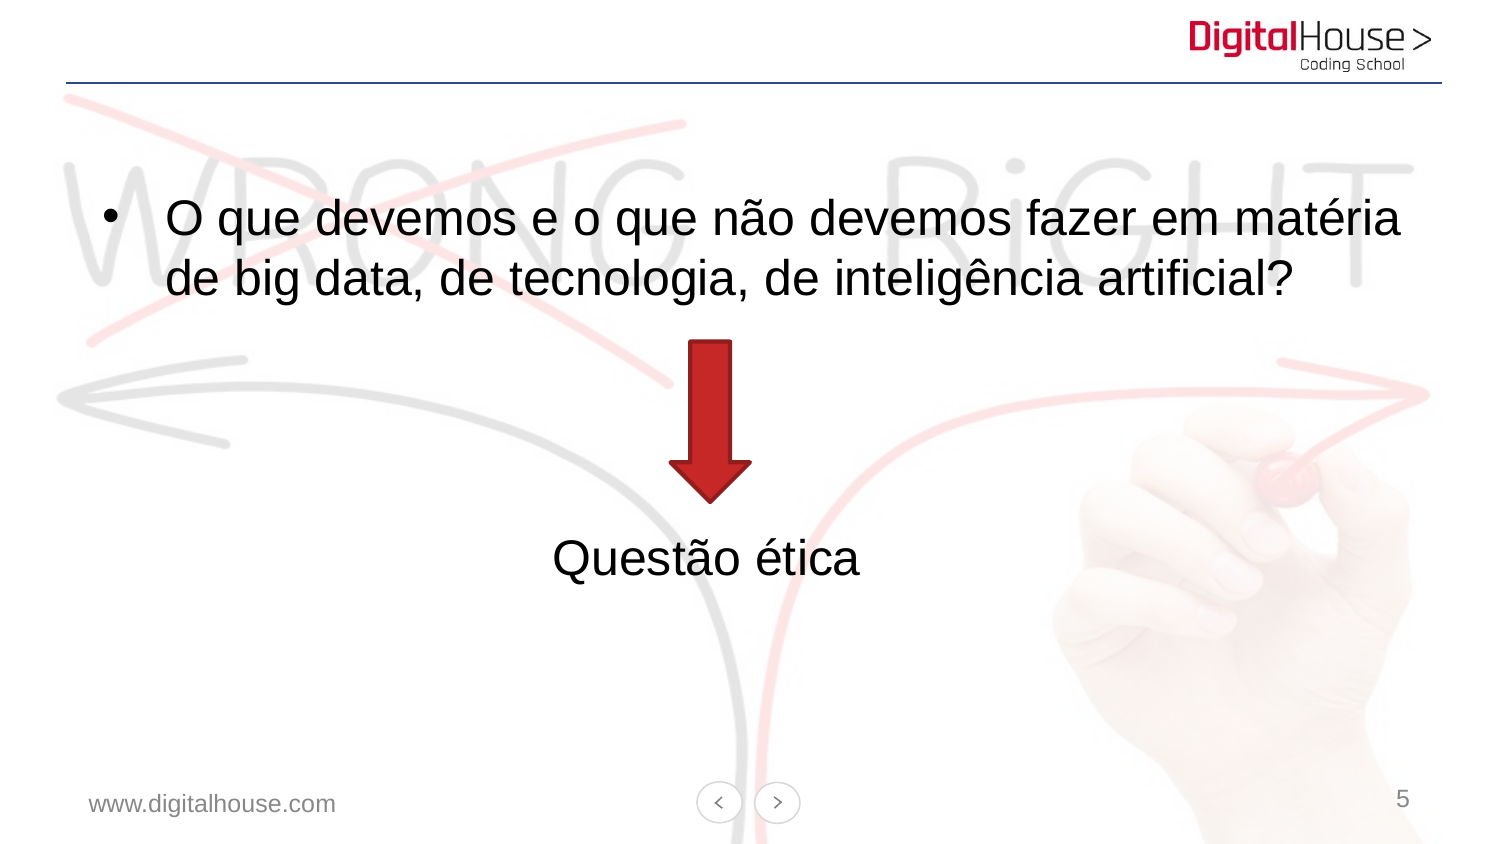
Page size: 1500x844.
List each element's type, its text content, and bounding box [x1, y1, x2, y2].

text_box [668, 339, 752, 505]
list O que devemos e o que não devemos fazer em matéria de big data, de tecnologia, de inteligência artificial? Questão ética [75, 170, 1425, 728]
slide_number 5 [1074, 774, 1425, 820]
picture [1190, 21, 1431, 72]
